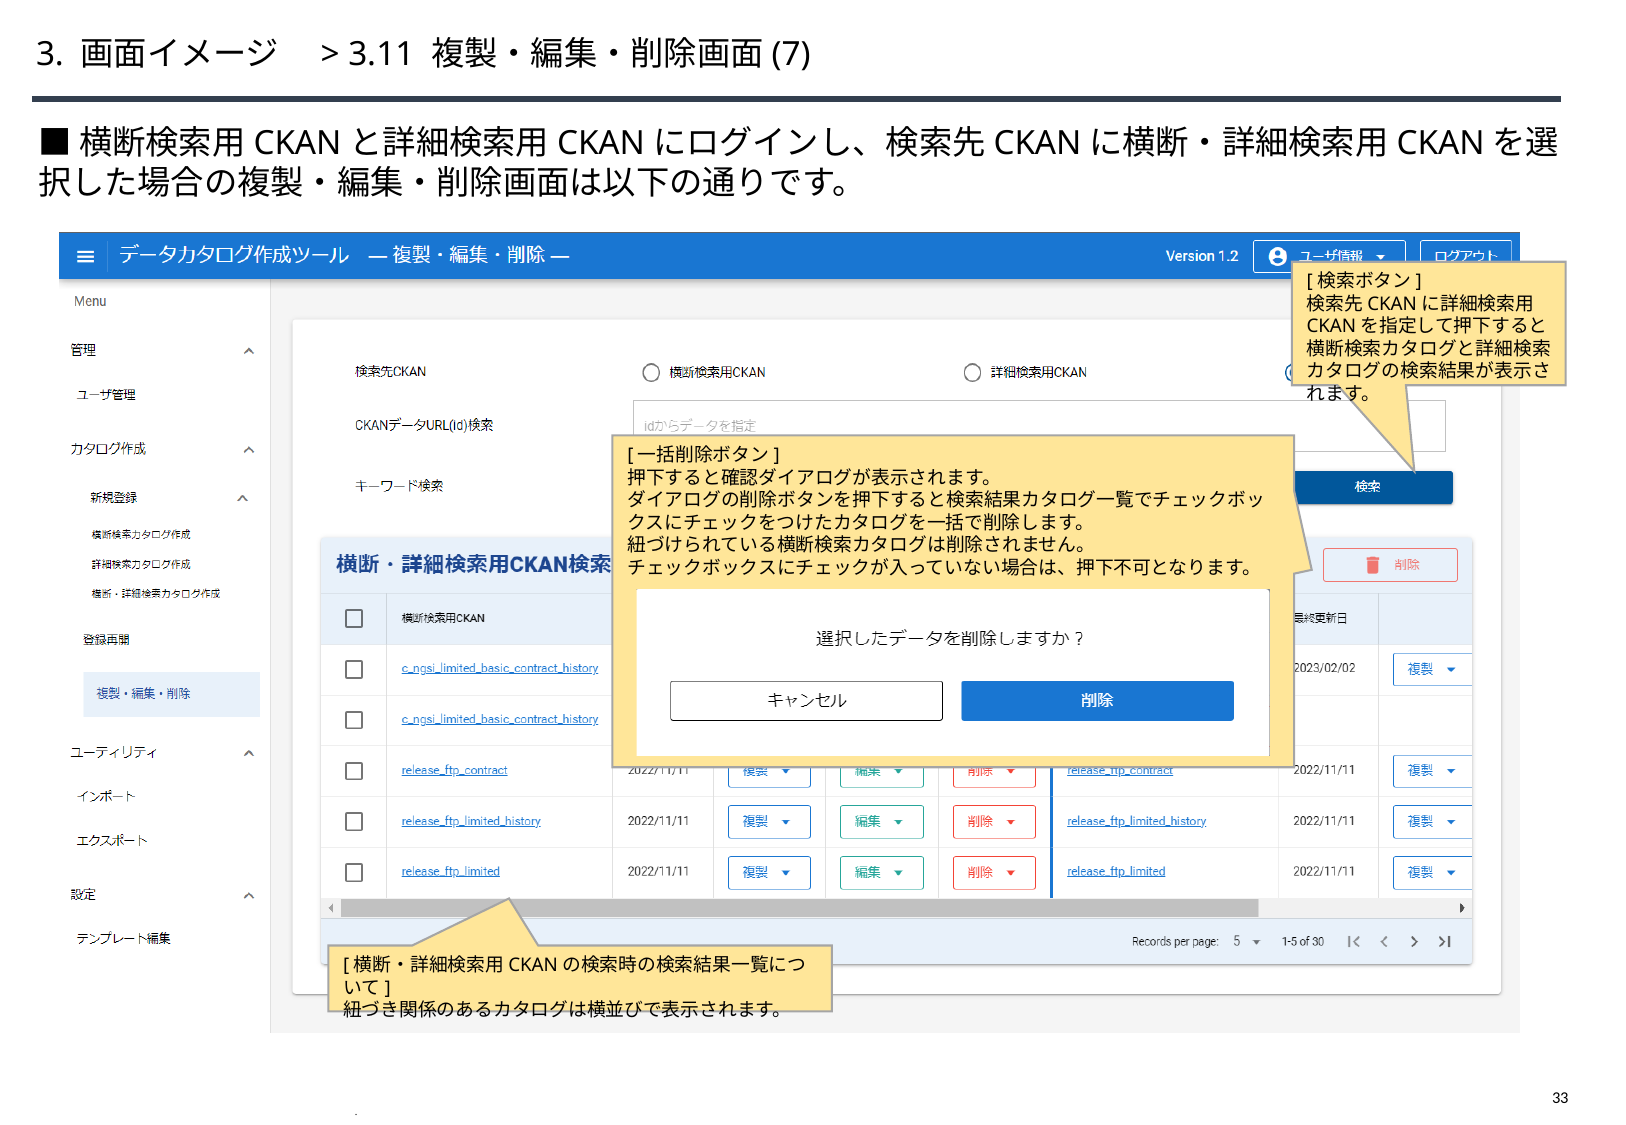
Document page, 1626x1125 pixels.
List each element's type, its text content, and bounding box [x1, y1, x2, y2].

text_box ■横断検索用CKANと詳細検索用CKANにログインし、検索先CKANに横断・詳細検索用CKANを選択した場合の複製・編集・削除画面は以下の通りです。 [23, 113, 1604, 209]
picture [59, 232, 1520, 1033]
text_box [検索ボタン] 検索先CKANに詳細検索用CKANを指定して押下すると横断検索カタログと詳細検索カタログの検索結果が表示されます。 [1520, 260, 1567, 387]
title 3. 画面イメージ > 3.11 複製・編集・削除画面(7) [35, 19, 1360, 91]
